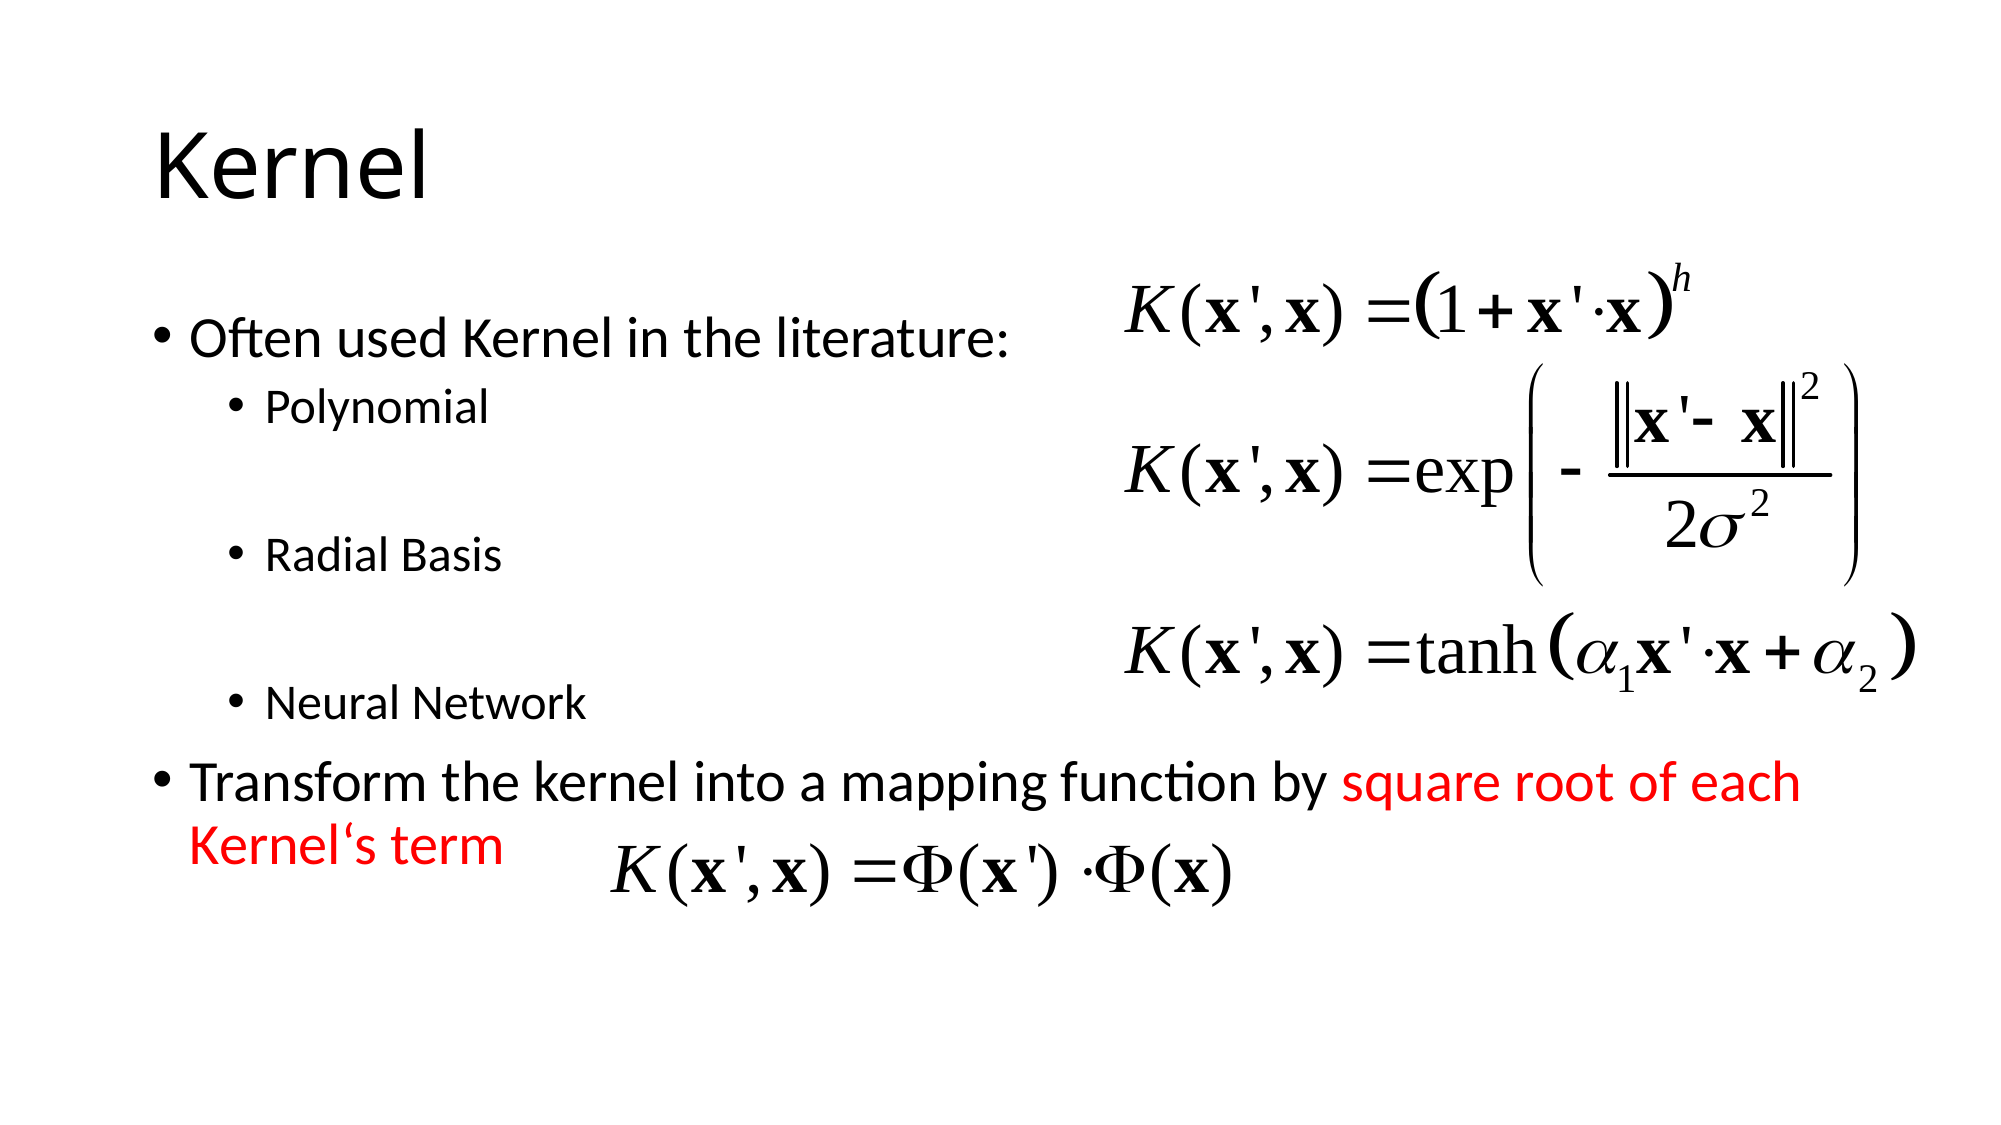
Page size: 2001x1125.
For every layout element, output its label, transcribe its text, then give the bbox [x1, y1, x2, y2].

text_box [1112, 597, 1927, 715]
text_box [1112, 346, 1880, 597]
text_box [1112, 245, 1704, 346]
title Kernel [137, 59, 1863, 278]
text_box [598, 827, 1249, 922]
list Often used Kernel in the literature: Polynomial Radial Basis Neural Network Transform the kernel into a mapping function by square root of each Kernel‘s term [137, 299, 1863, 1014]
